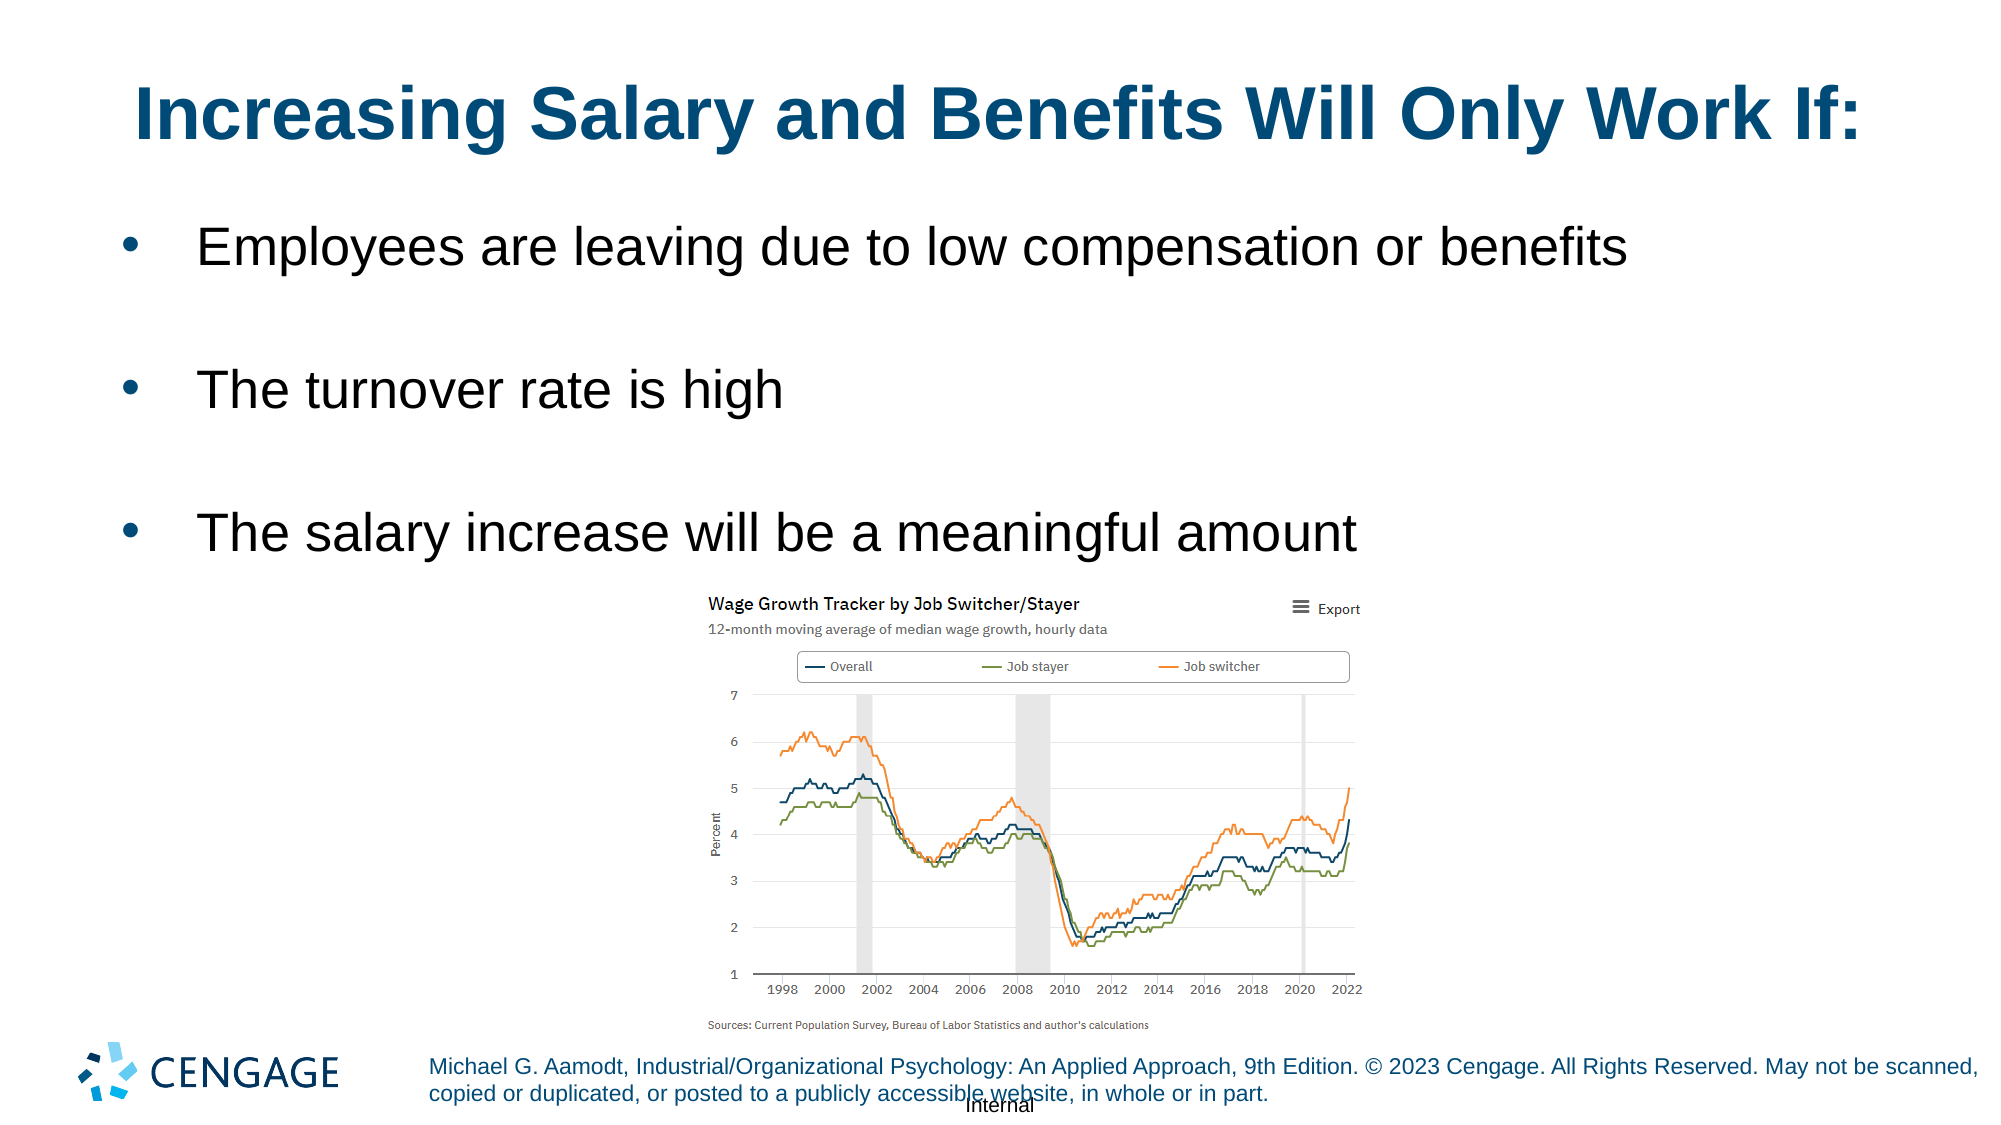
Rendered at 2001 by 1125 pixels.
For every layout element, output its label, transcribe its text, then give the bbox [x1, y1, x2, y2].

title Increasing Salary and Benefits Will Only Work If: [129, 60, 1871, 171]
picture [702, 594, 1368, 1040]
list Employees are leaving due to low compensation or benefits The turnover rate is high The salary increase will be a meaningful amount [121, 211, 1880, 1000]
picture [78, 1042, 338, 1101]
